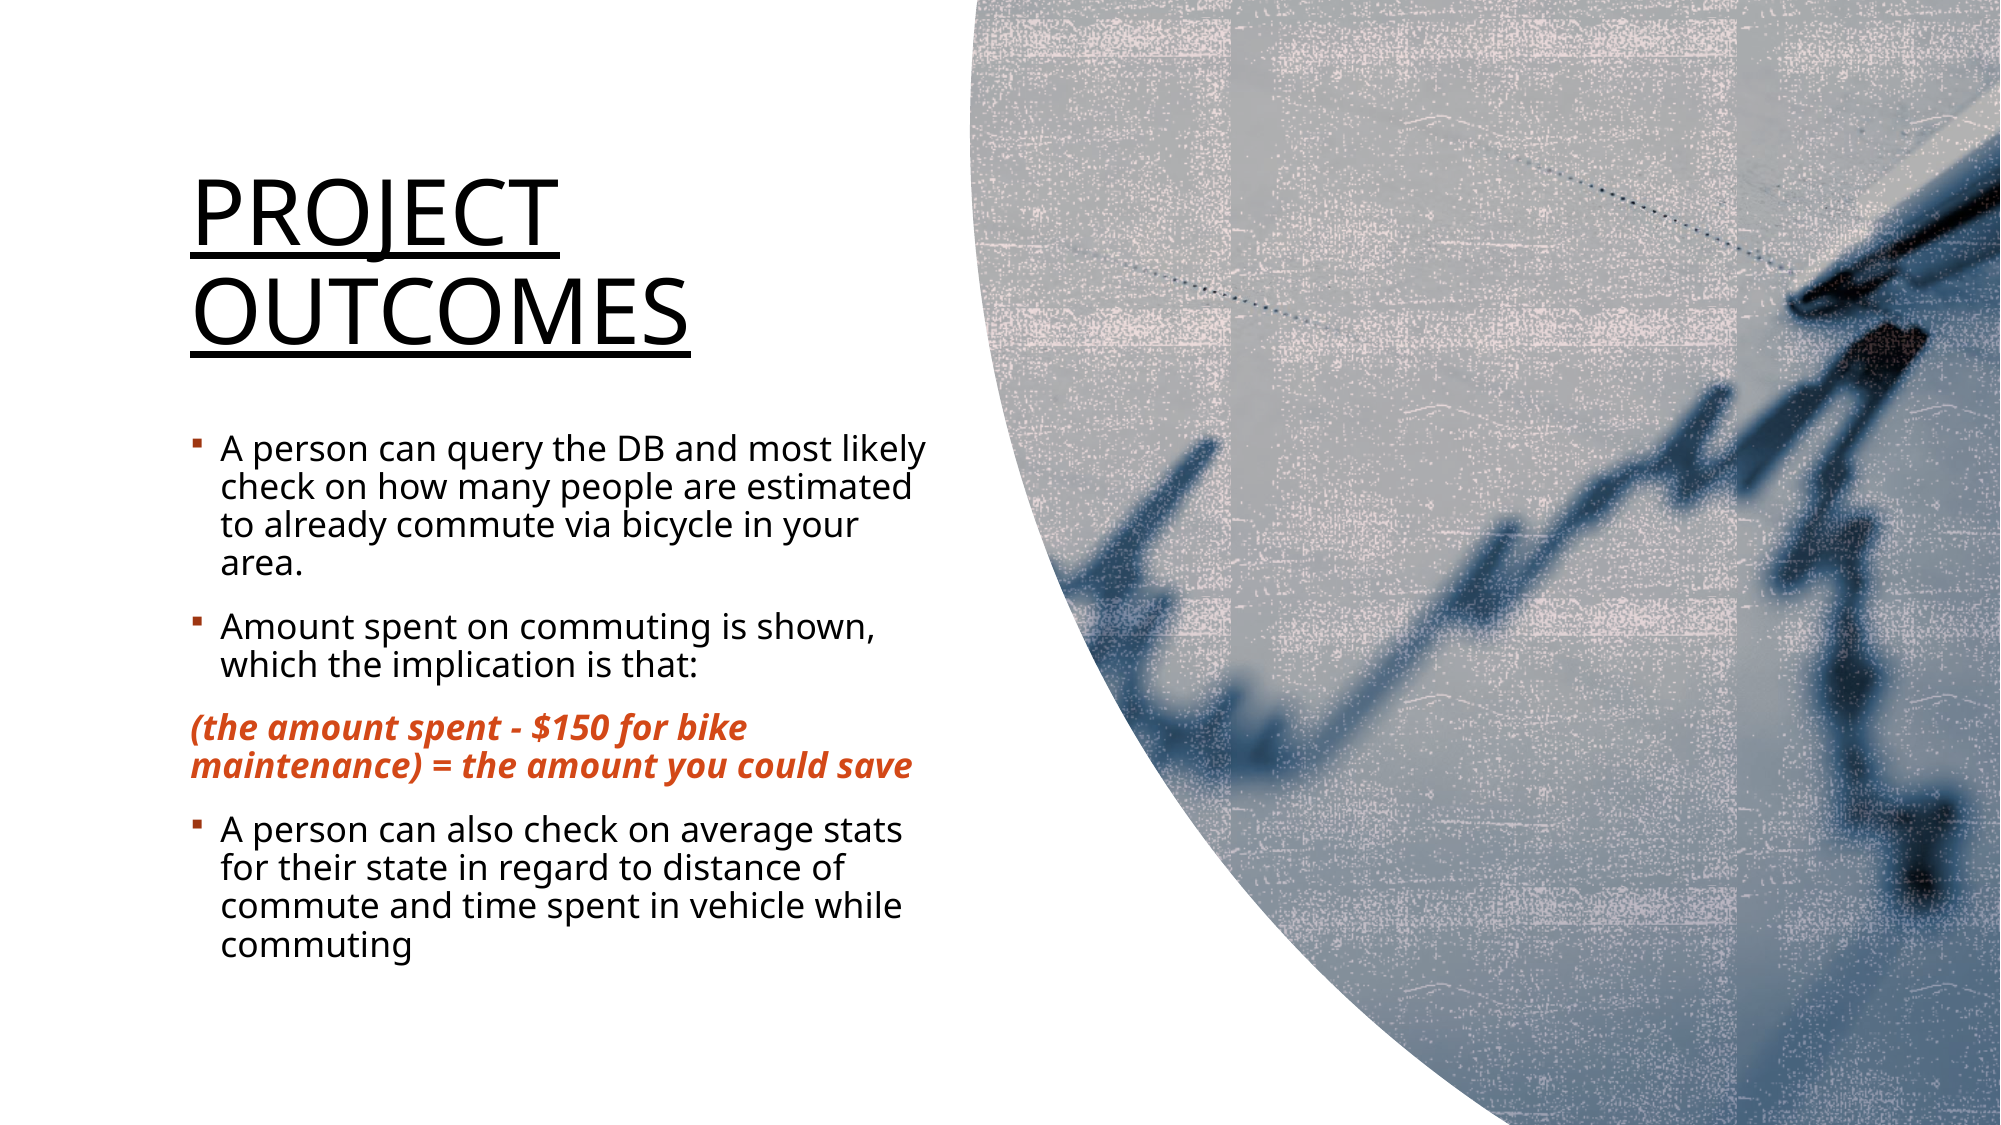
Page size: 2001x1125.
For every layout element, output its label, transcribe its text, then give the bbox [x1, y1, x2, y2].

list A person can query the DB and most likely check on how many people are estimated to already commute via bicycle in your area. Amount spent on commuting is shown, which the implication is that: (the amount spent - $150 for bike maintenance) = the amount you could save A person can also check on average stats for their state in regard to distance of commute and time spent in vehicle while commuting [175, 423, 952, 1013]
title Project Outcomes [175, 130, 952, 400]
picture [972, 2, 1997, 1124]
